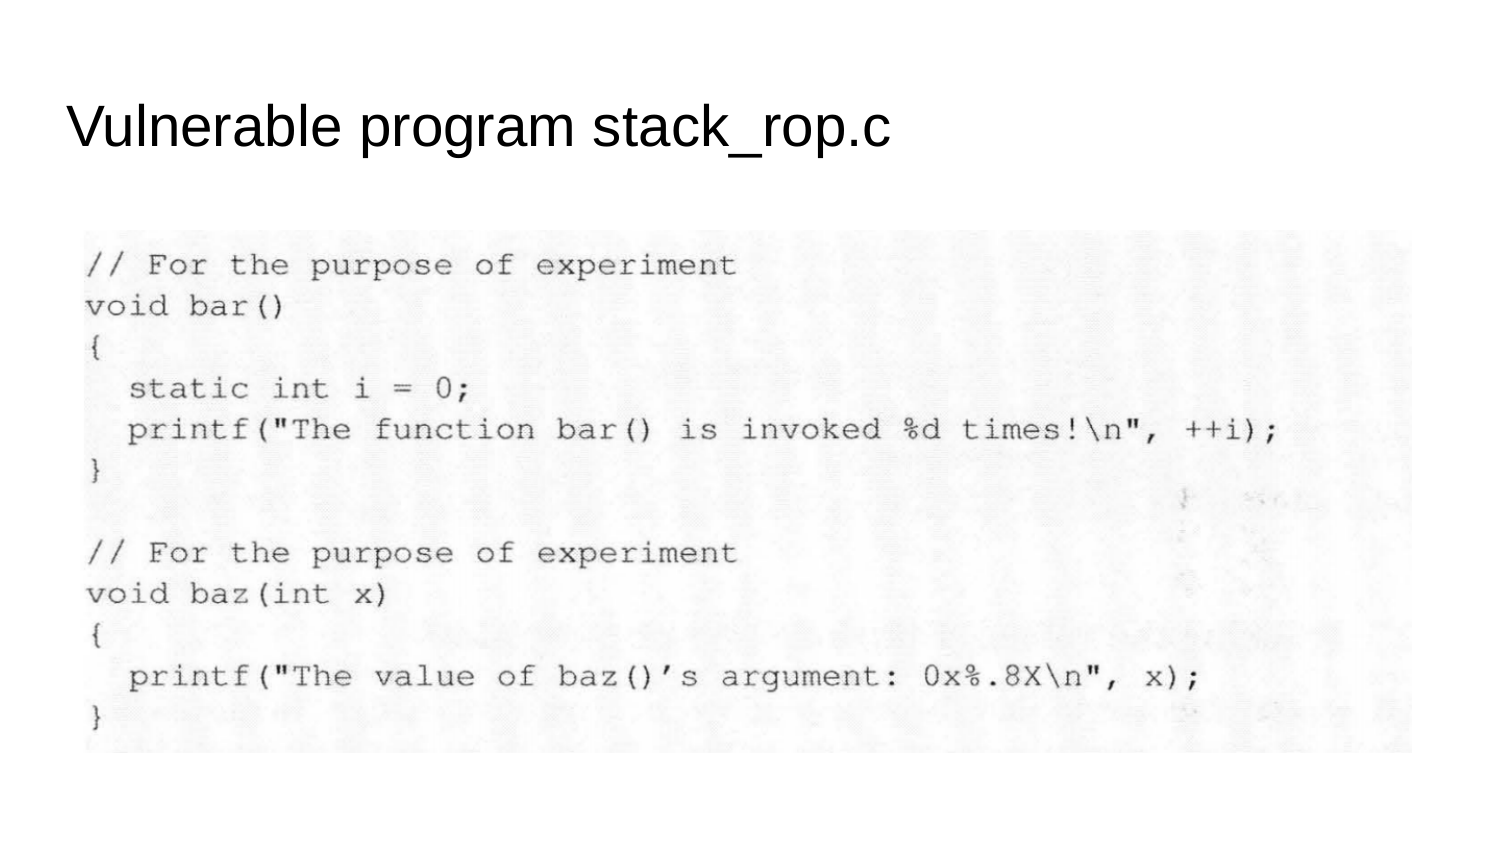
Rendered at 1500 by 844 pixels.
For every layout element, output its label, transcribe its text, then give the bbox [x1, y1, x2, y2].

picture [80, 229, 1412, 754]
title Vulnerable program stack_rop.c [51, 72, 1449, 167]
